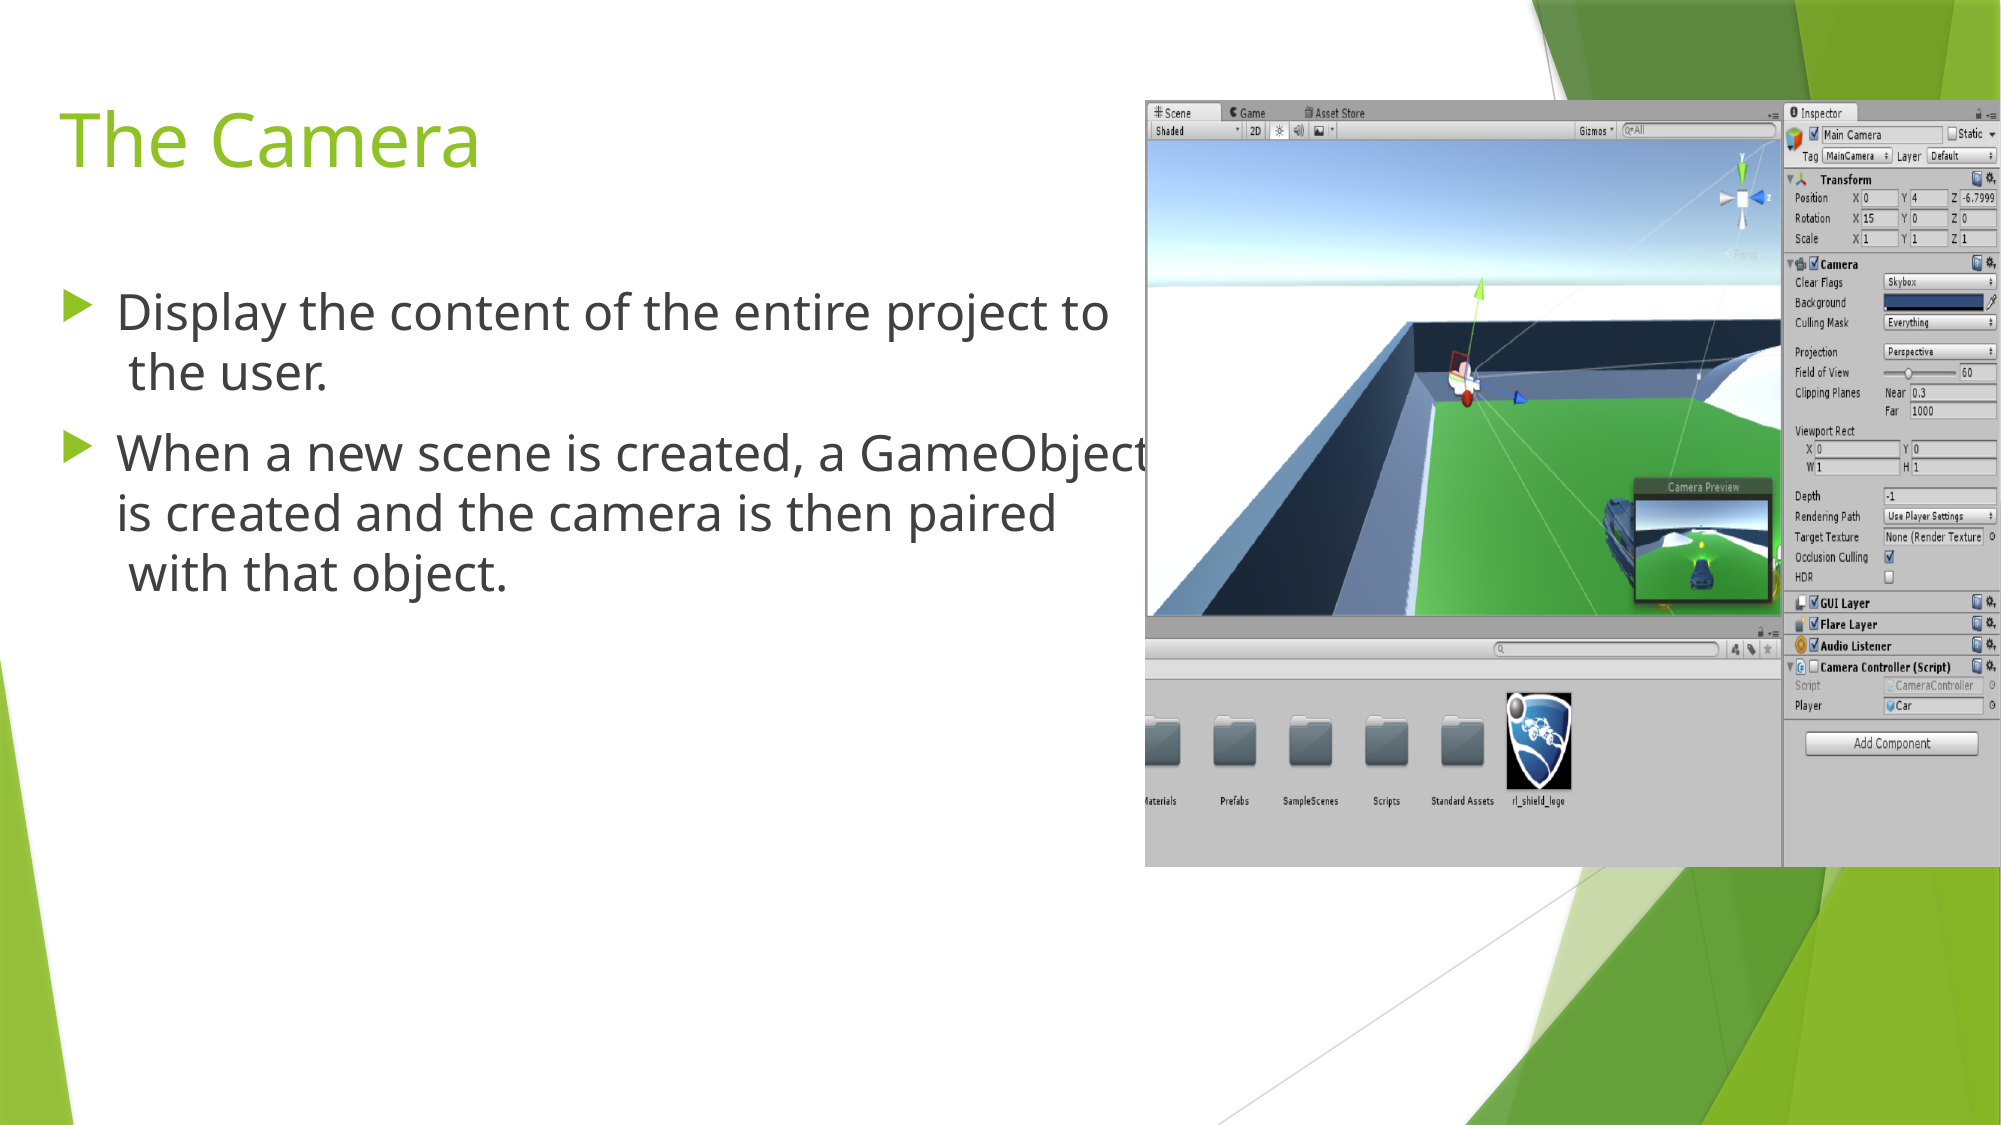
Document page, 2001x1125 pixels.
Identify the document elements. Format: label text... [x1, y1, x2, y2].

picture [1144, 100, 2000, 867]
list Display the content of the entire project to the user. When a new scene is created, a GameObject is created and the camera is then paired with that object. [44, 273, 1455, 910]
title The Camera [44, 85, 1455, 273]
